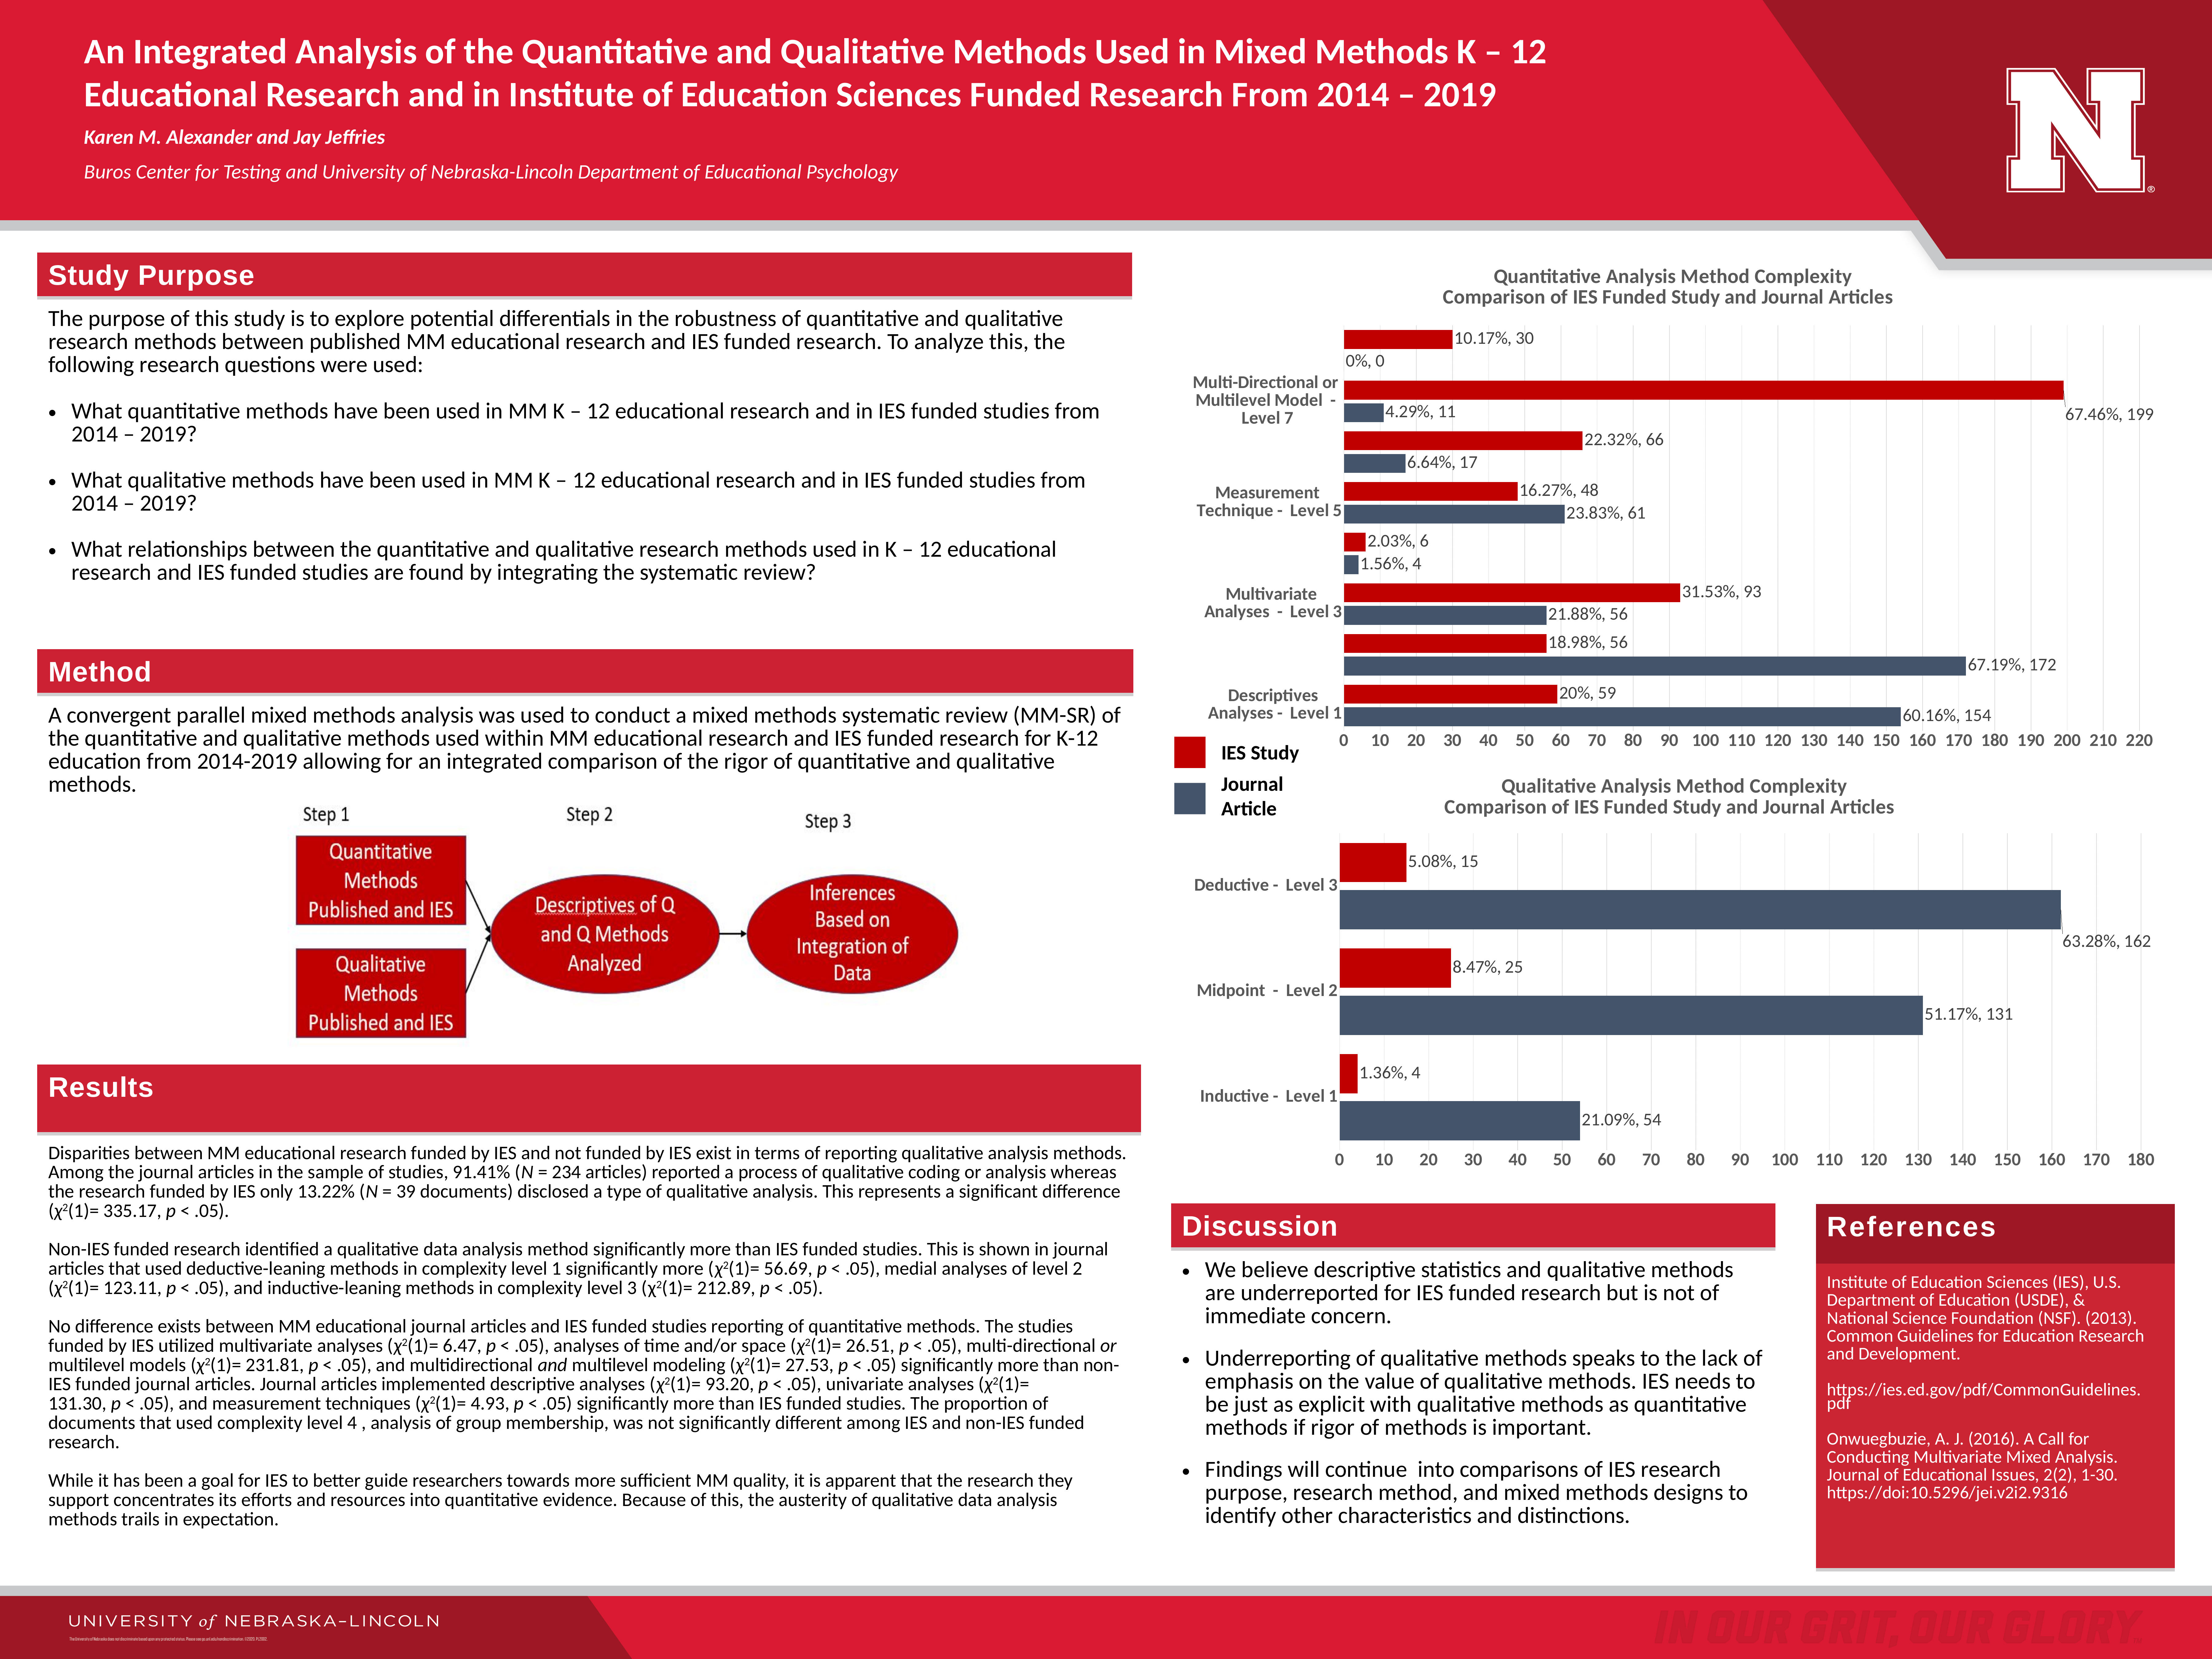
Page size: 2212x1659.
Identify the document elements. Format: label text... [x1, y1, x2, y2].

table_header Discussion [1171, 1203, 1775, 1247]
table_cell Disparities between MM educational research funded by IES and not funded by IES exist in terms of reporting qualitative analysis methods. Among the journal articles in the sample of studies, 91.41% (N = 234 articles) reported a process of qualitative coding or analysis whereas the research funded by IES only 13.22% (N = 39 documents) disclosed a type of qualitative analysis. This represents a significant difference (χ2(1)= 335.17, p < .05). Non-IES funded research identified a qualitative data analysis method significantly more than IES funded studies. This is shown in journal articles that used deductive-leaning methods in complexity level 1 significantly more (χ2(1)= 56.69, p < .05), medial analyses of level 2 (χ2(1)= 123.11, p < .05), and inductive-leaning methods in complexity level 3 (χ2(1)= 212.89, p < .05). No difference exists between MM educational journal articles and IES funded studies reporting of quantitative methods. The studies funded by IES utilized multivariate analyses (χ2(1)= 6.47, p < .05), analyses of time and/or space (χ2(1)= 26.51, p < .05), multi-directional or multilevel models (χ2(1)= 231.81, p < .05), and multidirectional and multilevel modeling (χ2(1)= 27.53, p < .05) significantly more than non-IES funded journal articles. Journal articles implemented descriptive analyses (χ2(1)= 93.20, p < .05), univariate analyses (χ2(1)= 131.30, p < .05), and measurement techniques (χ2(1)= 4.93, p < .05) significantly more than IES funded studies. The proportion of documents that used complexity level 4 , analysis of group membership, was not significantly different among IES and non-IES funded research. While it has been a goal for IES to better guide researchers towards more sufficient MM quality, it is apparent that the research they support concentrates its efforts and resources into quantitative evidence. Because of this, the austerity of qualitative data analysis methods trails in expectation. [37, 1135, 1141, 1570]
table_header References [1816, 1204, 2175, 1264]
table_cell Institute of Education Sciences (IES), U.S. Department of Education (USDE), & National Science Foundation (NSF). (2013). Common Guidelines for Education Research and Development. https://ies.ed.gov/pdf/CommonGuidelines.pdf Onwuegbuzie, A. J. (2016). A Call for Conducting Multivariate Mixed Analysis. Journal of Educational Issues, 2(2), 1-30. https://doi:10.5296/jei.v2i2.9316 [1816, 1264, 2175, 1568]
chart [1173, 249, 2175, 1178]
table_header Method [37, 649, 1133, 693]
table_cell We believe descriptive statistics and qualitative methods are underreported for IES funded research but is not of immediate concern. Underreporting of qualitative methods speaks to the lack of emphasis on the value of qualitative methods. IES needs to be just as explicit with qualitative methods as quantitative methods if rigor of methods is important. Findings will continue into comparisons of IES research purpose, research method, and mixed methods designs to identify other characteristics and distinctions. [1171, 1251, 1775, 1544]
table_header Results [37, 1065, 1141, 1132]
table_cell A convergent parallel mixed methods analysis was used to conduct a mixed methods systematic review (MM-SR) of the quantitative and qualitative methods used within MM educational research and IES funded research for K-12 education from 2014-2019 allowing for an integrated comparison of the rigor of quantitative and qualitative methods. [37, 696, 1133, 1065]
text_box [1174, 736, 1339, 823]
picture [288, 799, 968, 1049]
table_header Study Purpose [37, 253, 1132, 296]
text_box An Integrated Analysis of the Quantitative and Qualitative Methods Used in Mixed Methods K – 12 Educational Research and in Institute of Education Sciences Funded Research From 2014 – 2019 Karen M. Alexander and Jay Jeffries Buros Center for Testing and University of Nebraska-Lincoln Department of Educational Psychology [80, 25, 1565, 185]
table_cell The purpose of this study is to explore potential differentials in the robustness of quantitative and qualitative research methods between published MM educational research and IES funded research. To analyze this, the following research questions were used: What quantitative methods have been used in MM K – 12 educational research and in IES funded studies from 2014 – 2019? What qualitative methods have been used in MM K – 12 educational research and in IES funded studies from 2014 – 2019? What relationships between the quantitative and qualitative research methods used in K – 12 educational research and IES funded studies are found by integrating the systematic review? [37, 300, 1132, 610]
